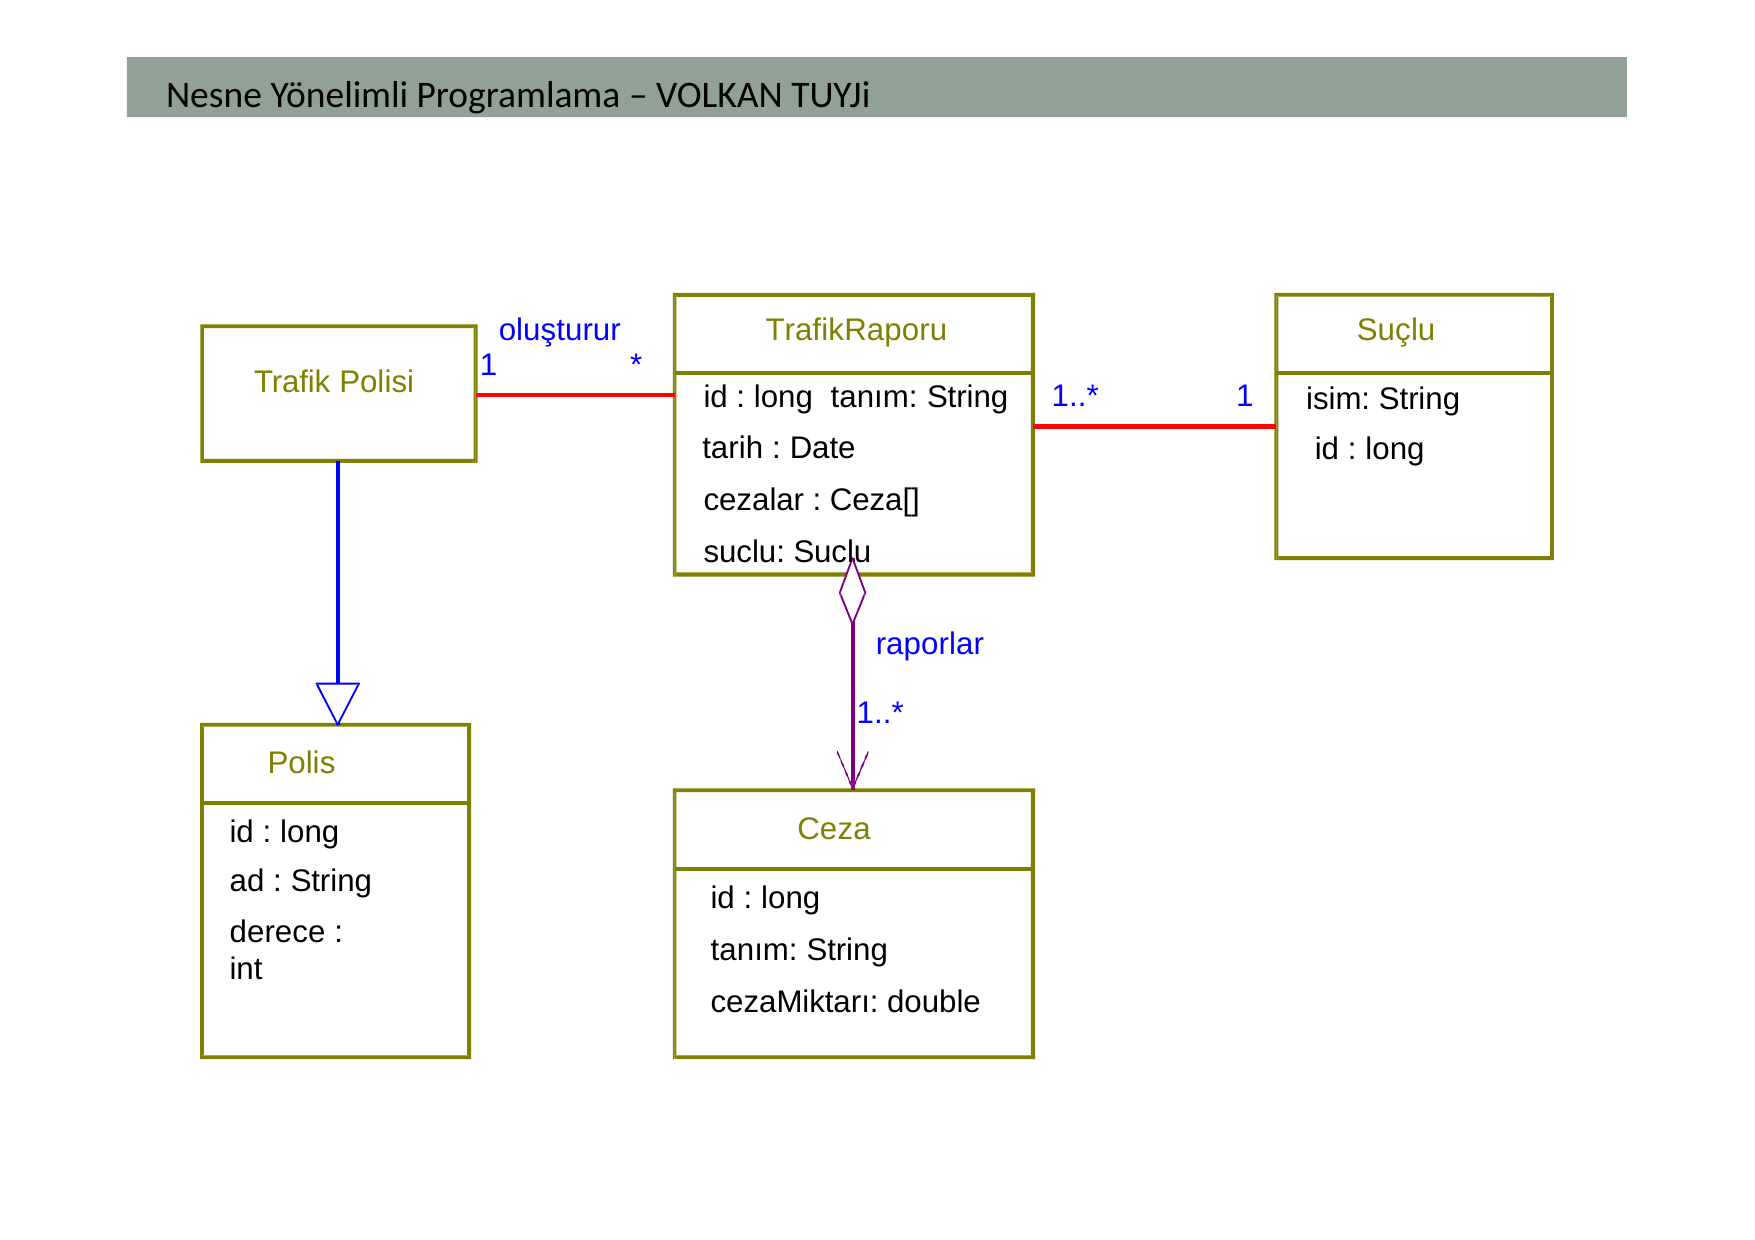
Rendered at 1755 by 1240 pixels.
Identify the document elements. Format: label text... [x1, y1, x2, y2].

text_box 1 [477, 341, 500, 382]
text_box isim: String id : long [1304, 363, 1464, 466]
text_box Ceza [795, 806, 873, 846]
text_box id : long tanım: String cezaMiktarı: double [708, 862, 1024, 1019]
text_box [672, 292, 1036, 577]
text_box [672, 788, 1036, 1060]
text_box [836, 751, 869, 789]
text_box [315, 682, 360, 726]
text_box id : long tanım: String tarih : Date cezalar : Ceza[] suclu: Suclu [700, 361, 1024, 569]
text_box [319, 685, 356, 721]
text_box Polis [265, 740, 338, 780]
text_box [1274, 292, 1554, 561]
text_box [200, 722, 472, 1060]
text_box 1..* [1049, 373, 1101, 413]
text_box TrafikRaporu [763, 307, 948, 347]
text_box Suçlu [1354, 307, 1438, 347]
text_box 1 [1233, 373, 1256, 413]
text_box oluşturur [496, 307, 624, 347]
text_box Nesne Yönelimli Programlama – VOLKAN TUYJi [151, 62, 886, 123]
text_box [842, 569, 864, 620]
text_box raporlar 1..* [854, 621, 987, 730]
text_box [838, 569, 867, 626]
text_box Trafik Polisi [252, 359, 417, 399]
text_box * [628, 341, 645, 382]
text_box id : long ad : String derece : int [227, 797, 387, 986]
text_box [200, 324, 478, 463]
